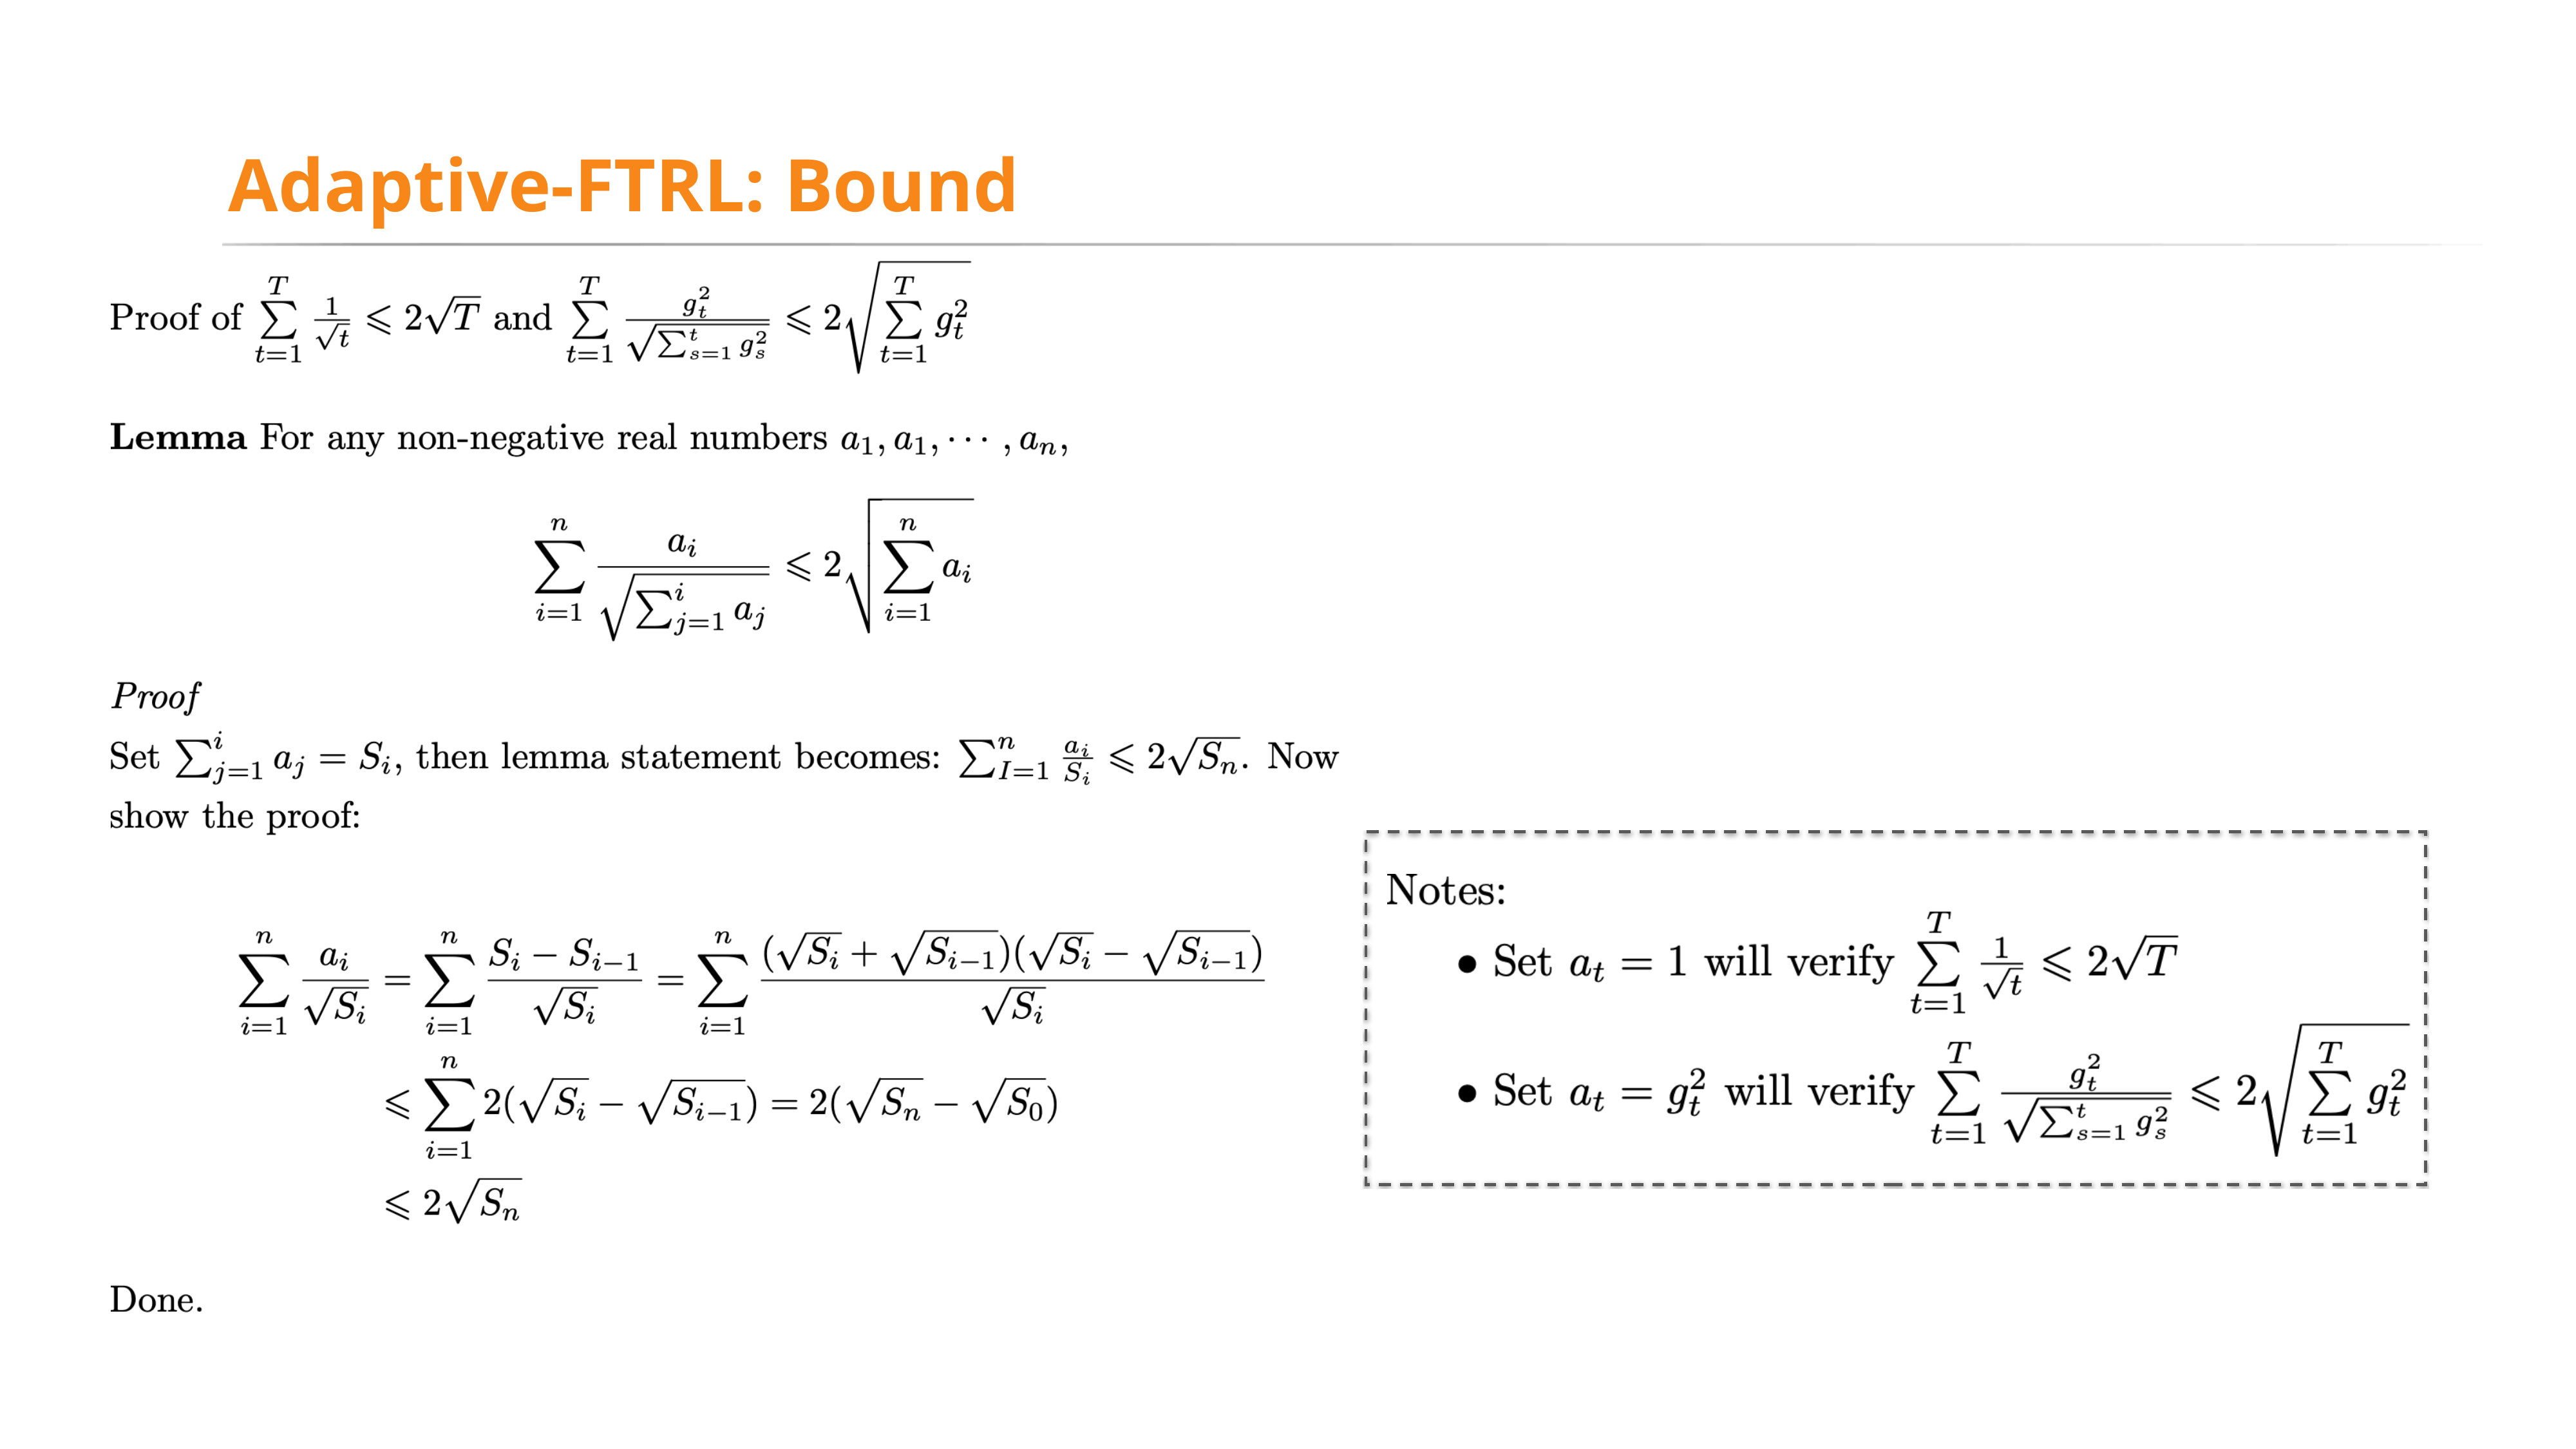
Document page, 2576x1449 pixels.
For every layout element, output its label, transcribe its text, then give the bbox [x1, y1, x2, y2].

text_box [1365, 831, 2503, 1185]
text_box Adaptive-FTRL: Bound [224, 59, 2091, 231]
picture [222, 243, 2483, 249]
picture [111, 260, 1419, 1312]
